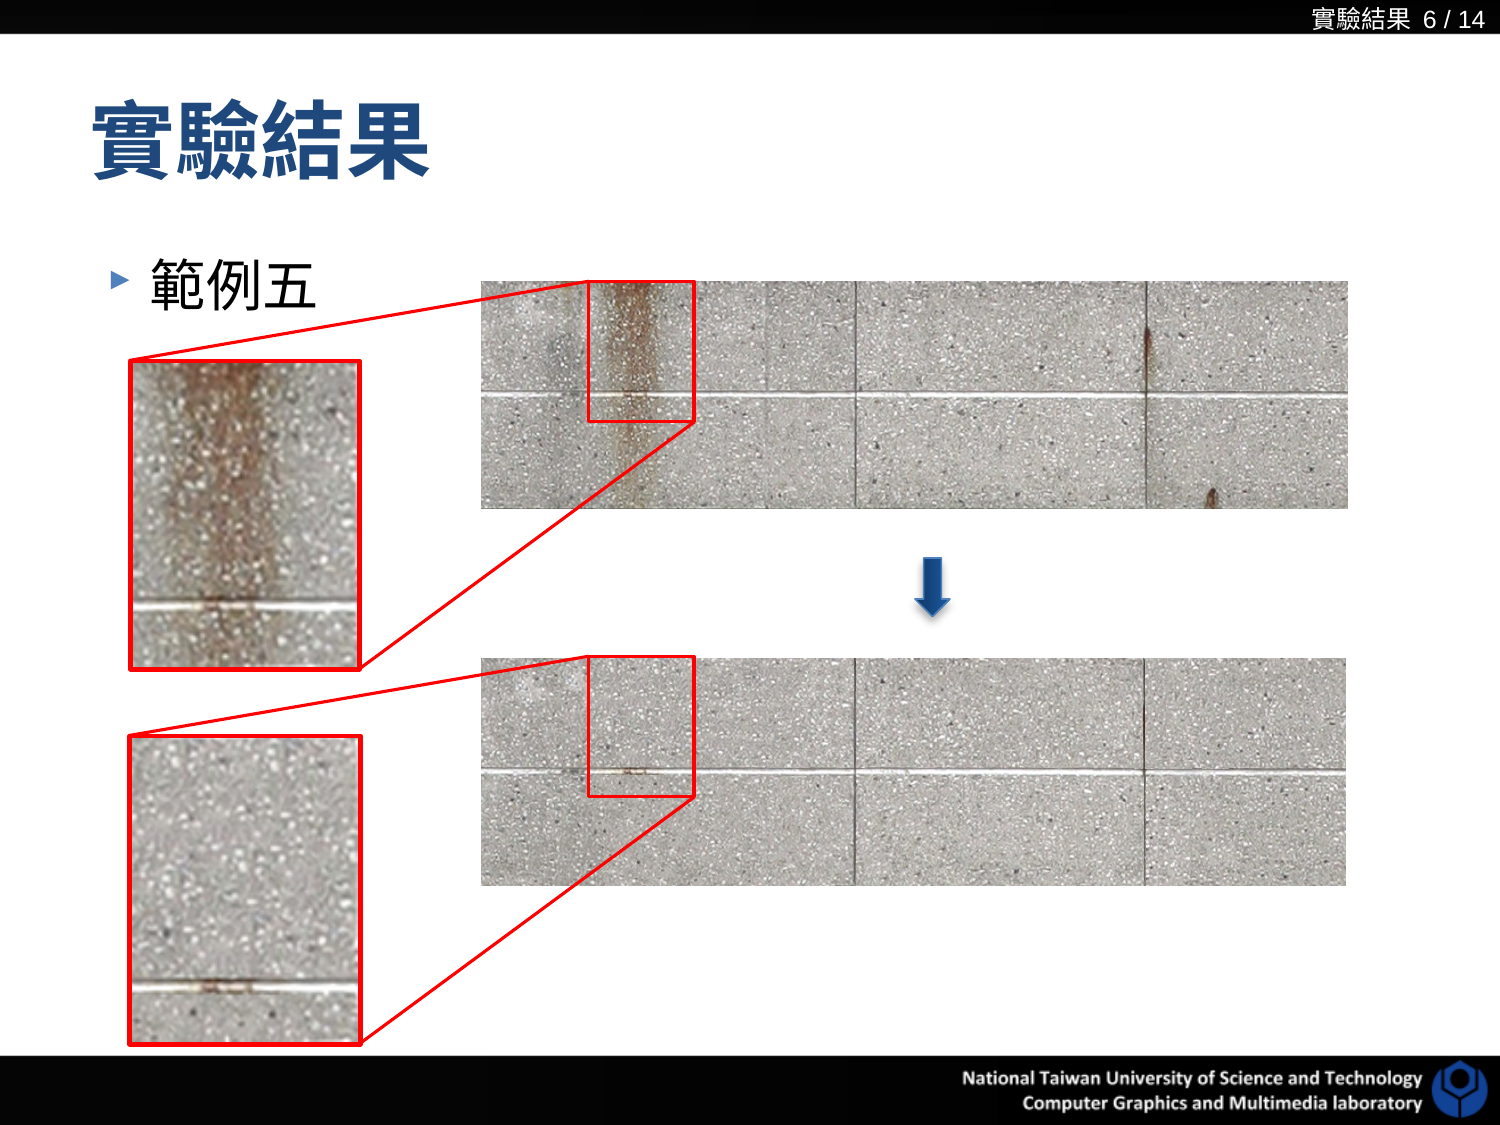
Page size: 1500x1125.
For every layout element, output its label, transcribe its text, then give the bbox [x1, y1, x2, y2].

title 實驗結果 [75, 45, 1425, 233]
text_box [914, 557, 951, 618]
picture [0, 0, 1500, 1125]
list 實驗結果 6 / 14 [774, 0, 1500, 67]
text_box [359, 421, 695, 669]
list 範例五 [75, 243, 1425, 986]
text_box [128, 656, 589, 736]
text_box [359, 796, 695, 1044]
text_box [128, 280, 589, 361]
